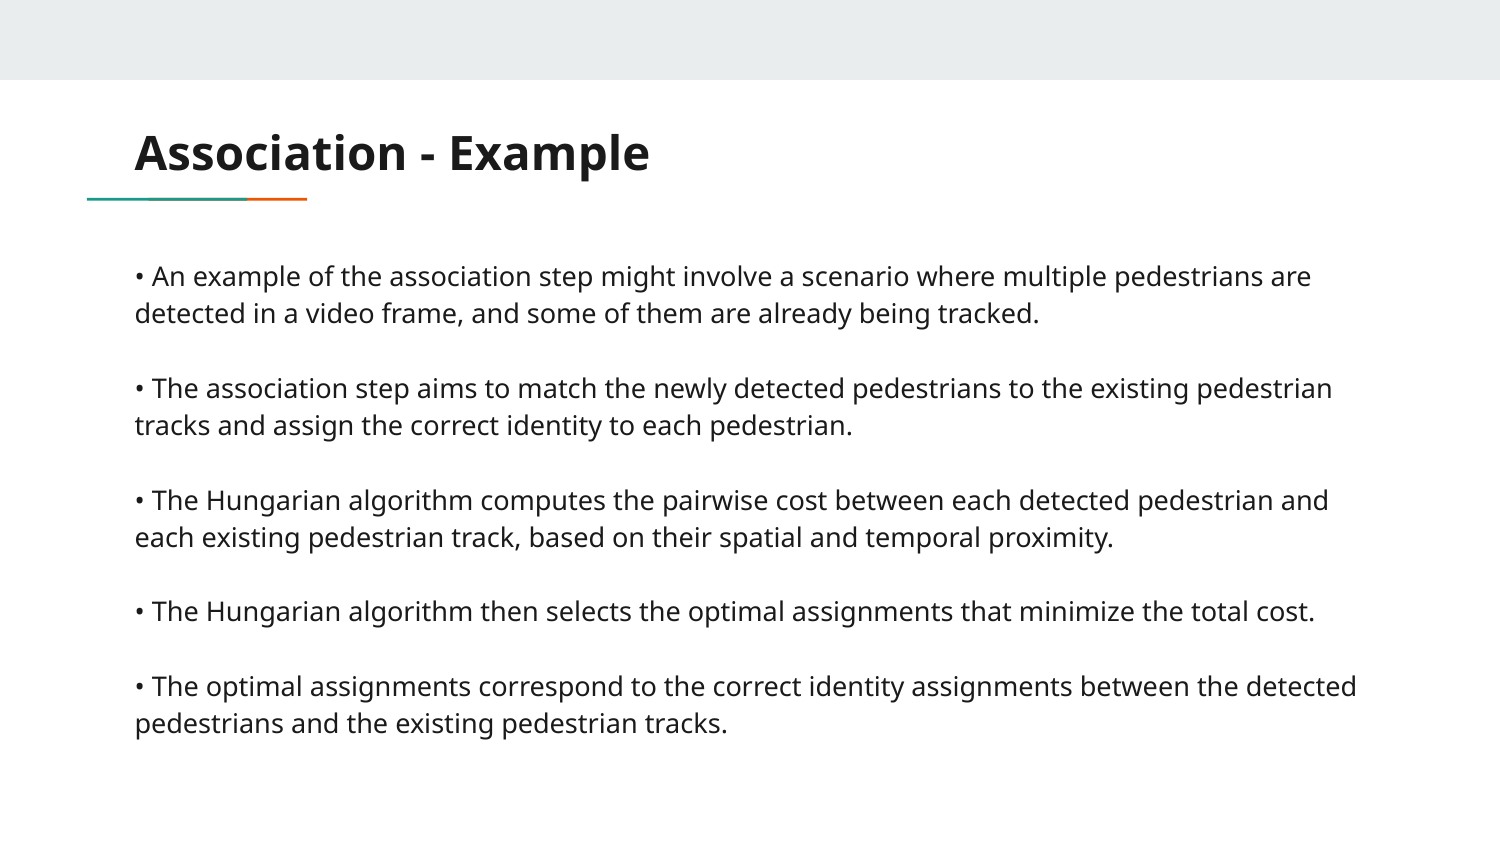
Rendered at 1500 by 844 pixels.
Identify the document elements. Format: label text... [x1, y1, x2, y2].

title Association - Example [119, 107, 1381, 196]
list • An example of the association step might involve a scenario where multiple pedestrians are detected in a video frame, and some of them are already being tracked. • The association step aims to match the newly detected pedestrians to the existing pedestrian tracks and assign the correct identity to each pedestrian. • The Hungarian algorithm computes the pairwise cost between each detected pedestrian and each existing pedestrian track, based on their spatial and temporal proximity. • The Hungarian algorithm then selects the optimal assignments that minimize the total cost. • The optimal assignments correspond to the correct identity assignments between the detected pedestrians and the existing pedestrian tracks. [119, 207, 1381, 844]
